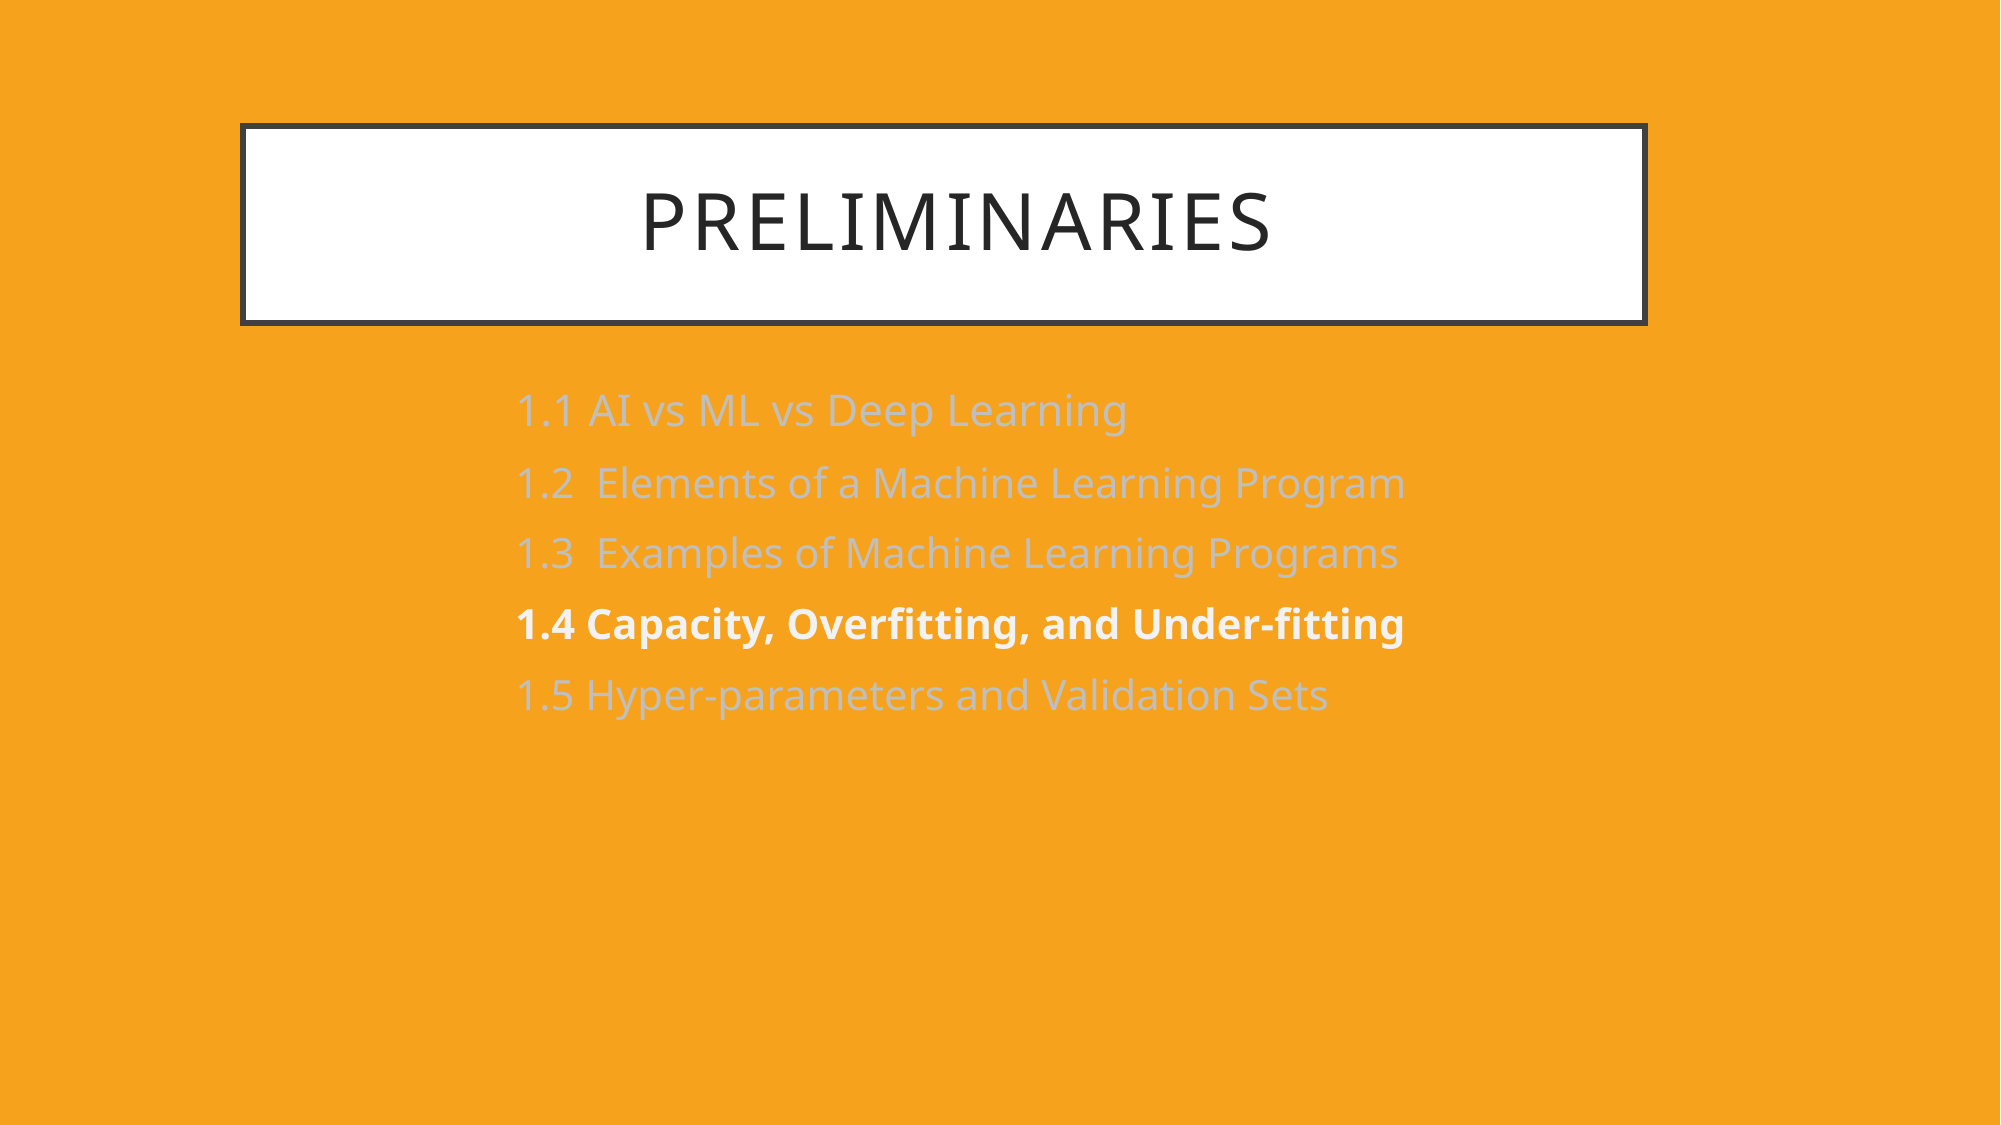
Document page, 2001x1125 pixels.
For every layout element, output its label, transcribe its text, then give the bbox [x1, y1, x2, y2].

list 1.1 AI vs ML vs Deep Learning 1.2 Elements of a Machine Learning Program 1.3 Examples of Machine Learning Programs 1.4 Capacity, Overfitting, and Under-fitting 1.5 Hyper-parameters and Validation Sets [121, 375, 1801, 998]
title Preliminaries [240, 123, 1648, 326]
